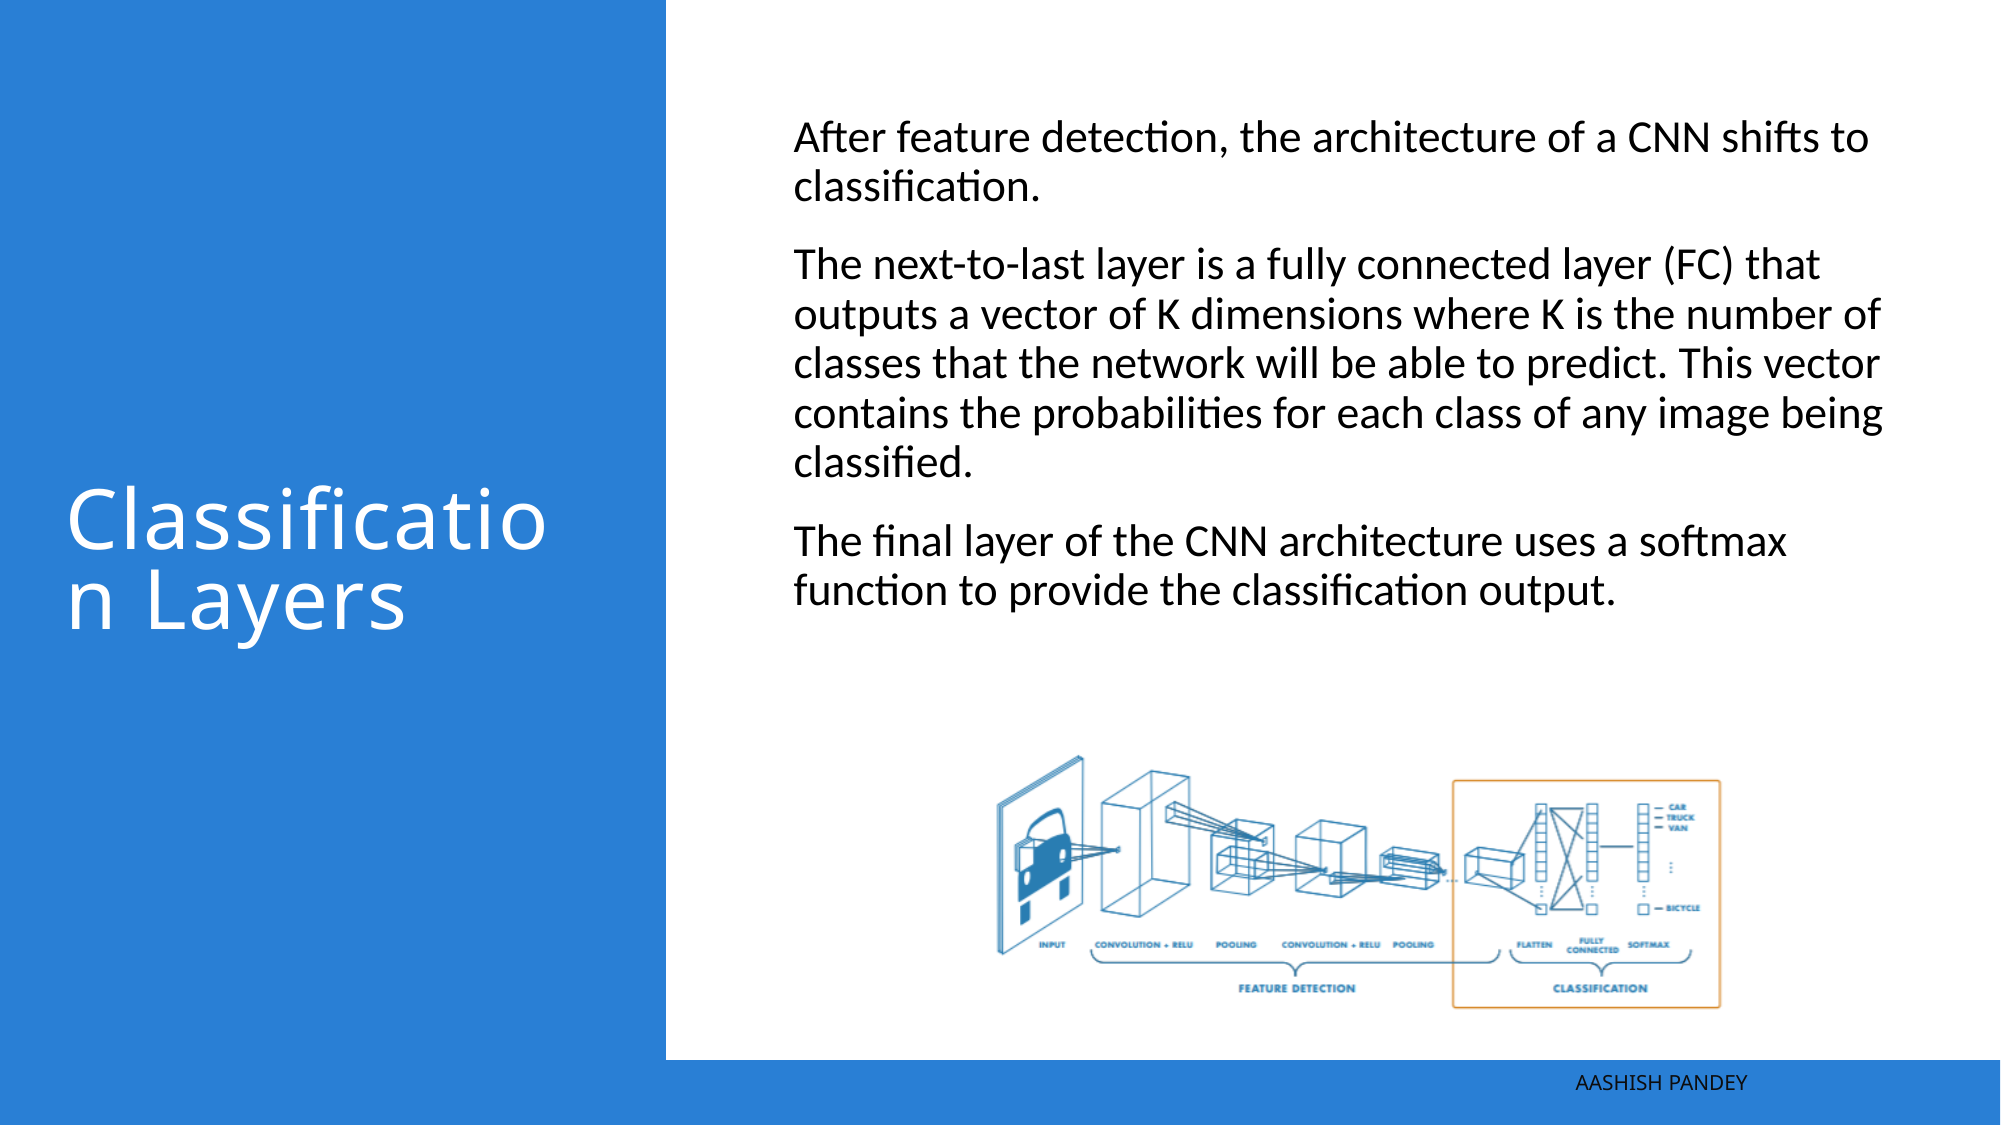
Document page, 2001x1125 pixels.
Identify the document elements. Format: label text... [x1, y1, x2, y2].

picture [964, 746, 1756, 1024]
footer Aashish Pandey [794, 1061, 1763, 1107]
list After feature detection, the architecture of a CNN shifts to classification. The next-to-last layer is a fully connected layer (FC) that outputs a vector of K dimensions where K is the number of classes that the network will be able to predict. This vector contains the probabilities for each class of any image being classified. The final layer of the CNN architecture uses a softmax function to provide the classification output. [770, 104, 1948, 720]
title Classification Layers [50, 104, 614, 1026]
text_box [0, 0, 667, 1125]
